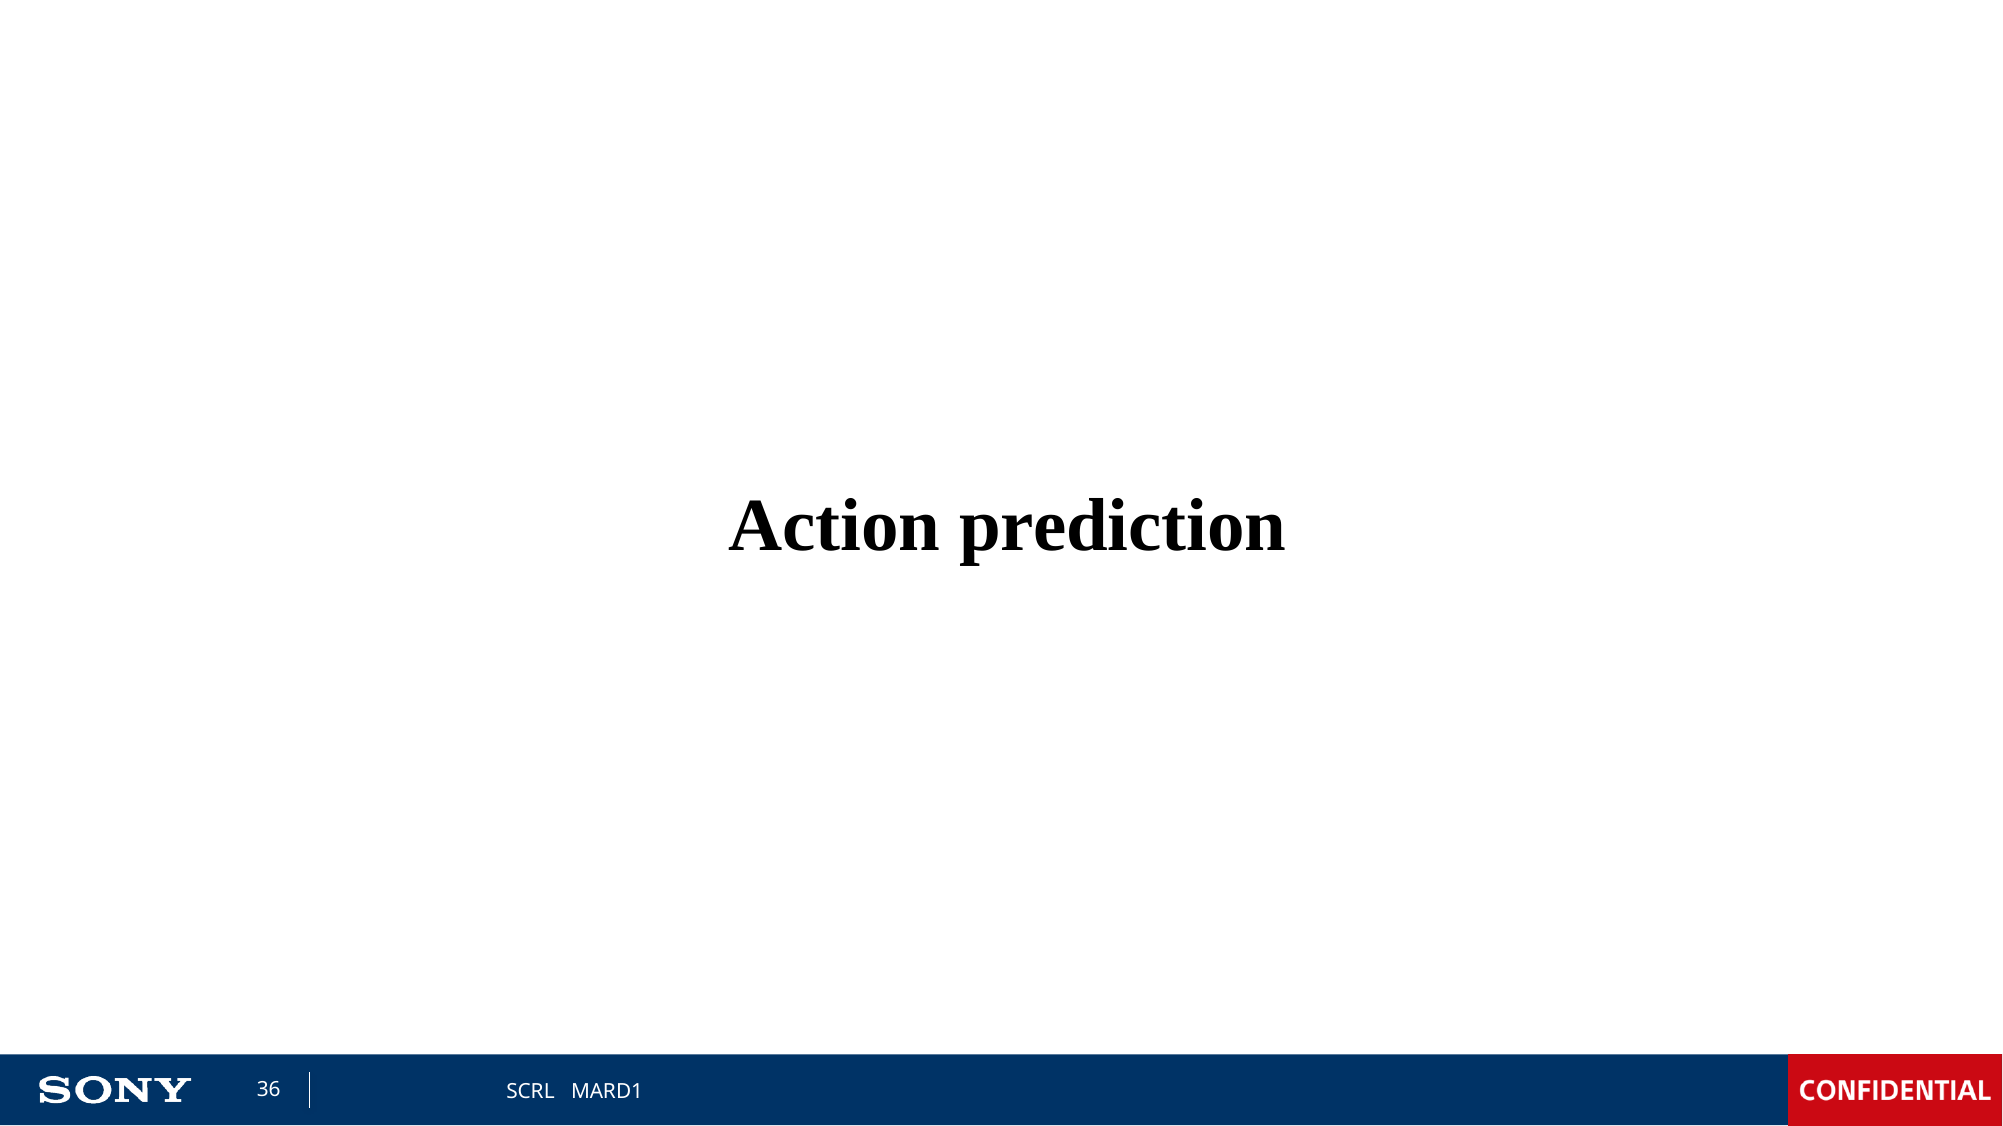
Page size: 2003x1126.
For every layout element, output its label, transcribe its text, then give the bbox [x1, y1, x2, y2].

title Action prediction [77, 475, 1938, 564]
picture [29, 1069, 202, 1113]
picture [1788, 1054, 2003, 1126]
footer SCRL MARD1 [491, 1070, 1301, 1106]
